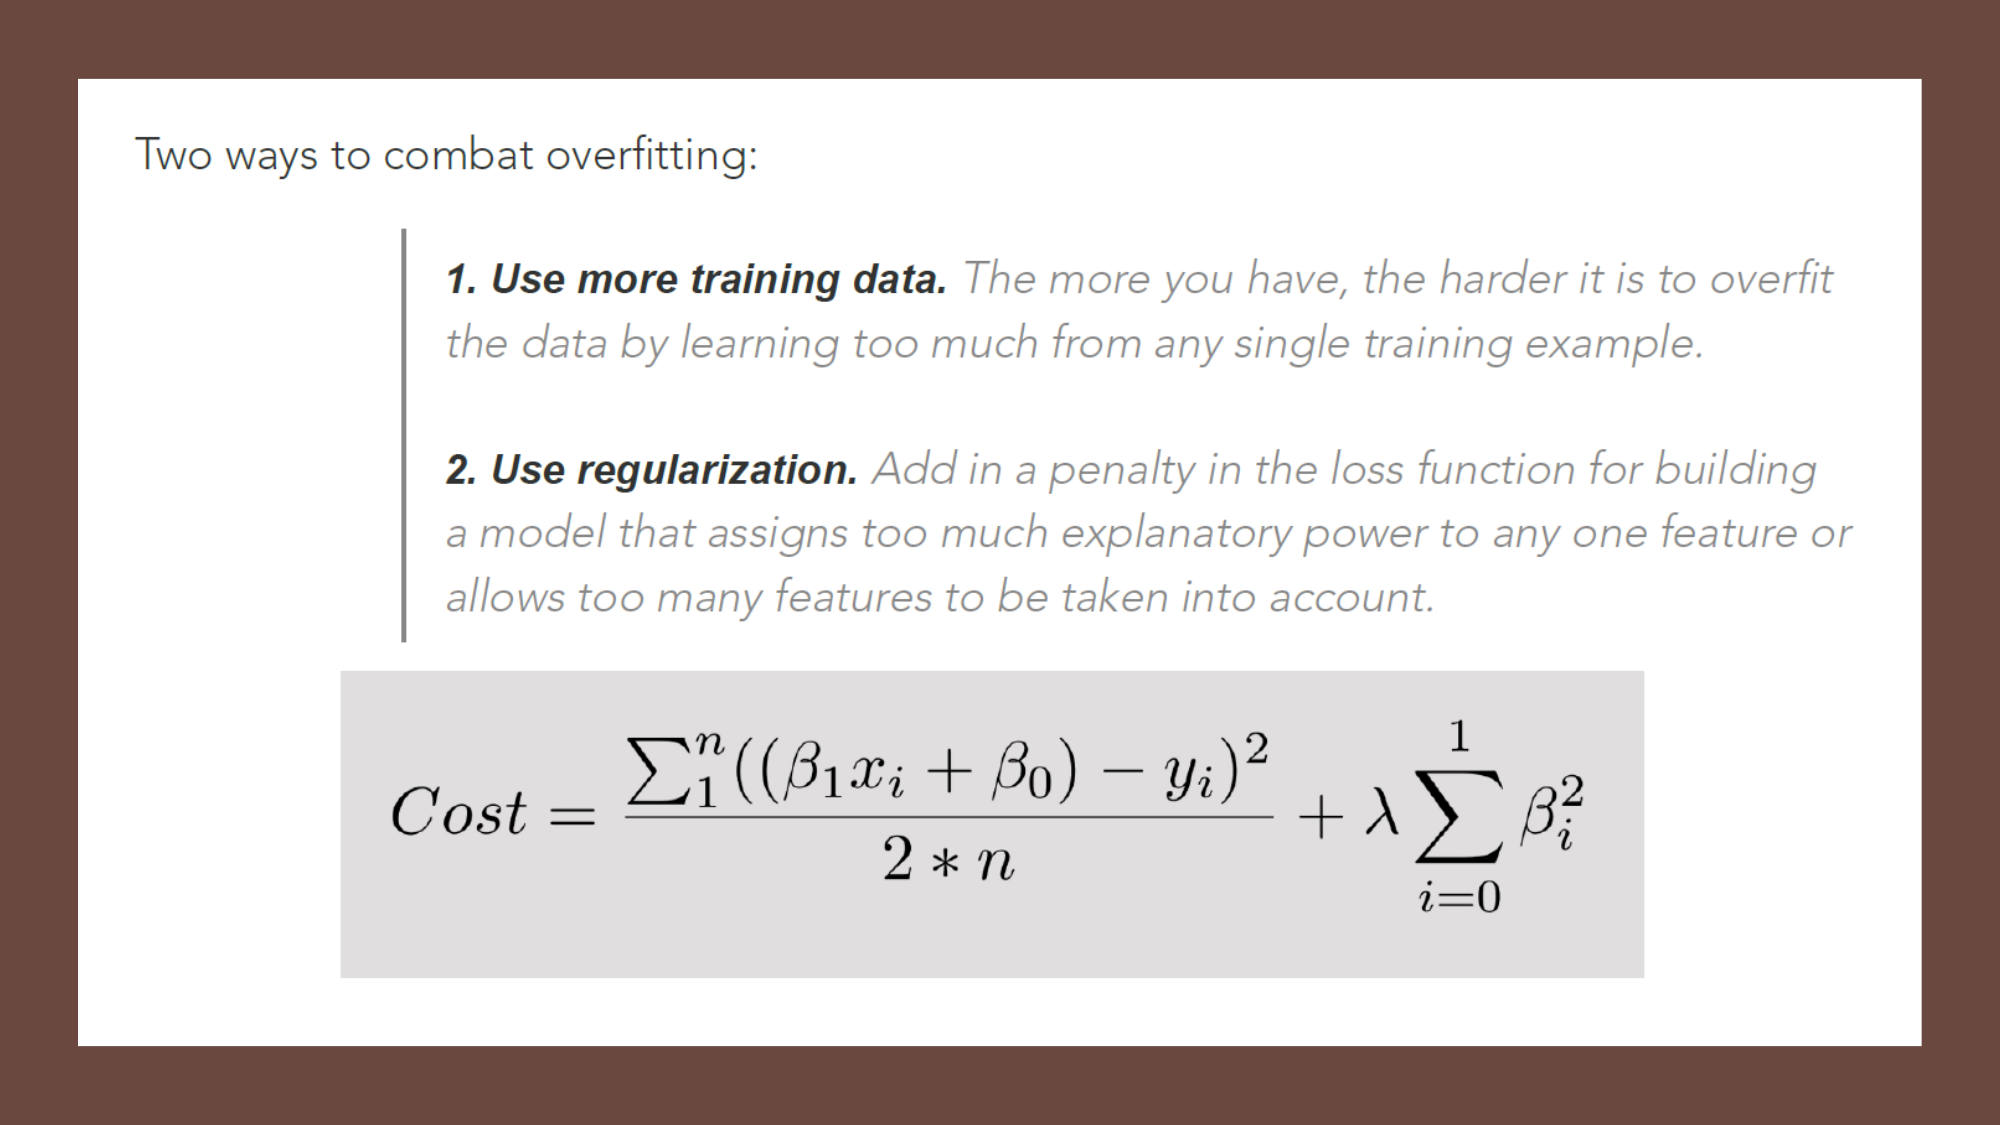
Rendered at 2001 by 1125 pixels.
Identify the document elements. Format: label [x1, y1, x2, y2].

text_box [77, 78, 1923, 1047]
list [105, 121, 1895, 1004]
text_box [0, 0, 2000, 1125]
